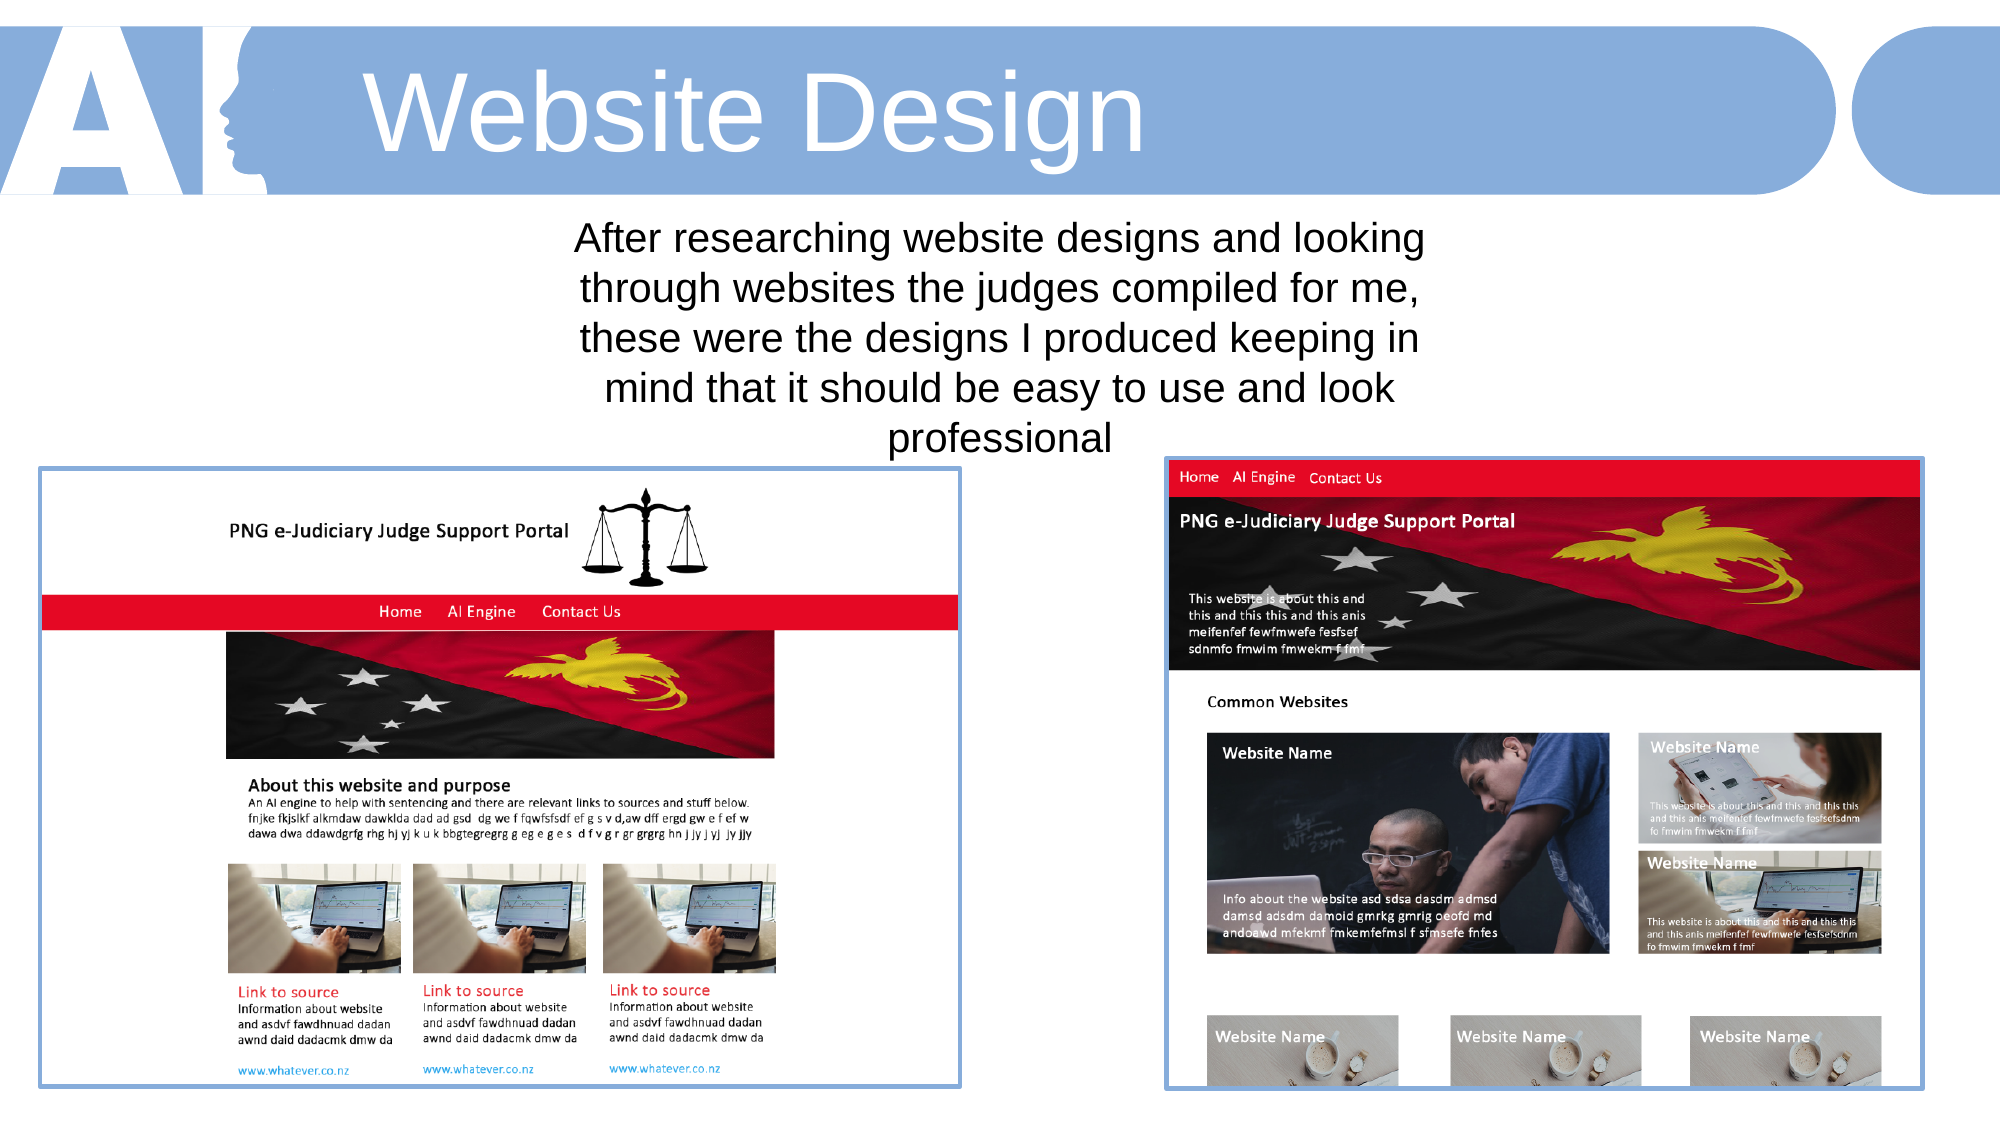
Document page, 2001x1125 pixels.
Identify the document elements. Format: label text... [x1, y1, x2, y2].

list Website Design [347, 55, 1952, 175]
text_box After researching website designs and looking through websites the judges compiled for me, these were the designs I produced keeping in mind that it should be easy to use and look professional [542, 202, 1458, 469]
picture [1168, 460, 1921, 1087]
picture [42, 470, 958, 1085]
